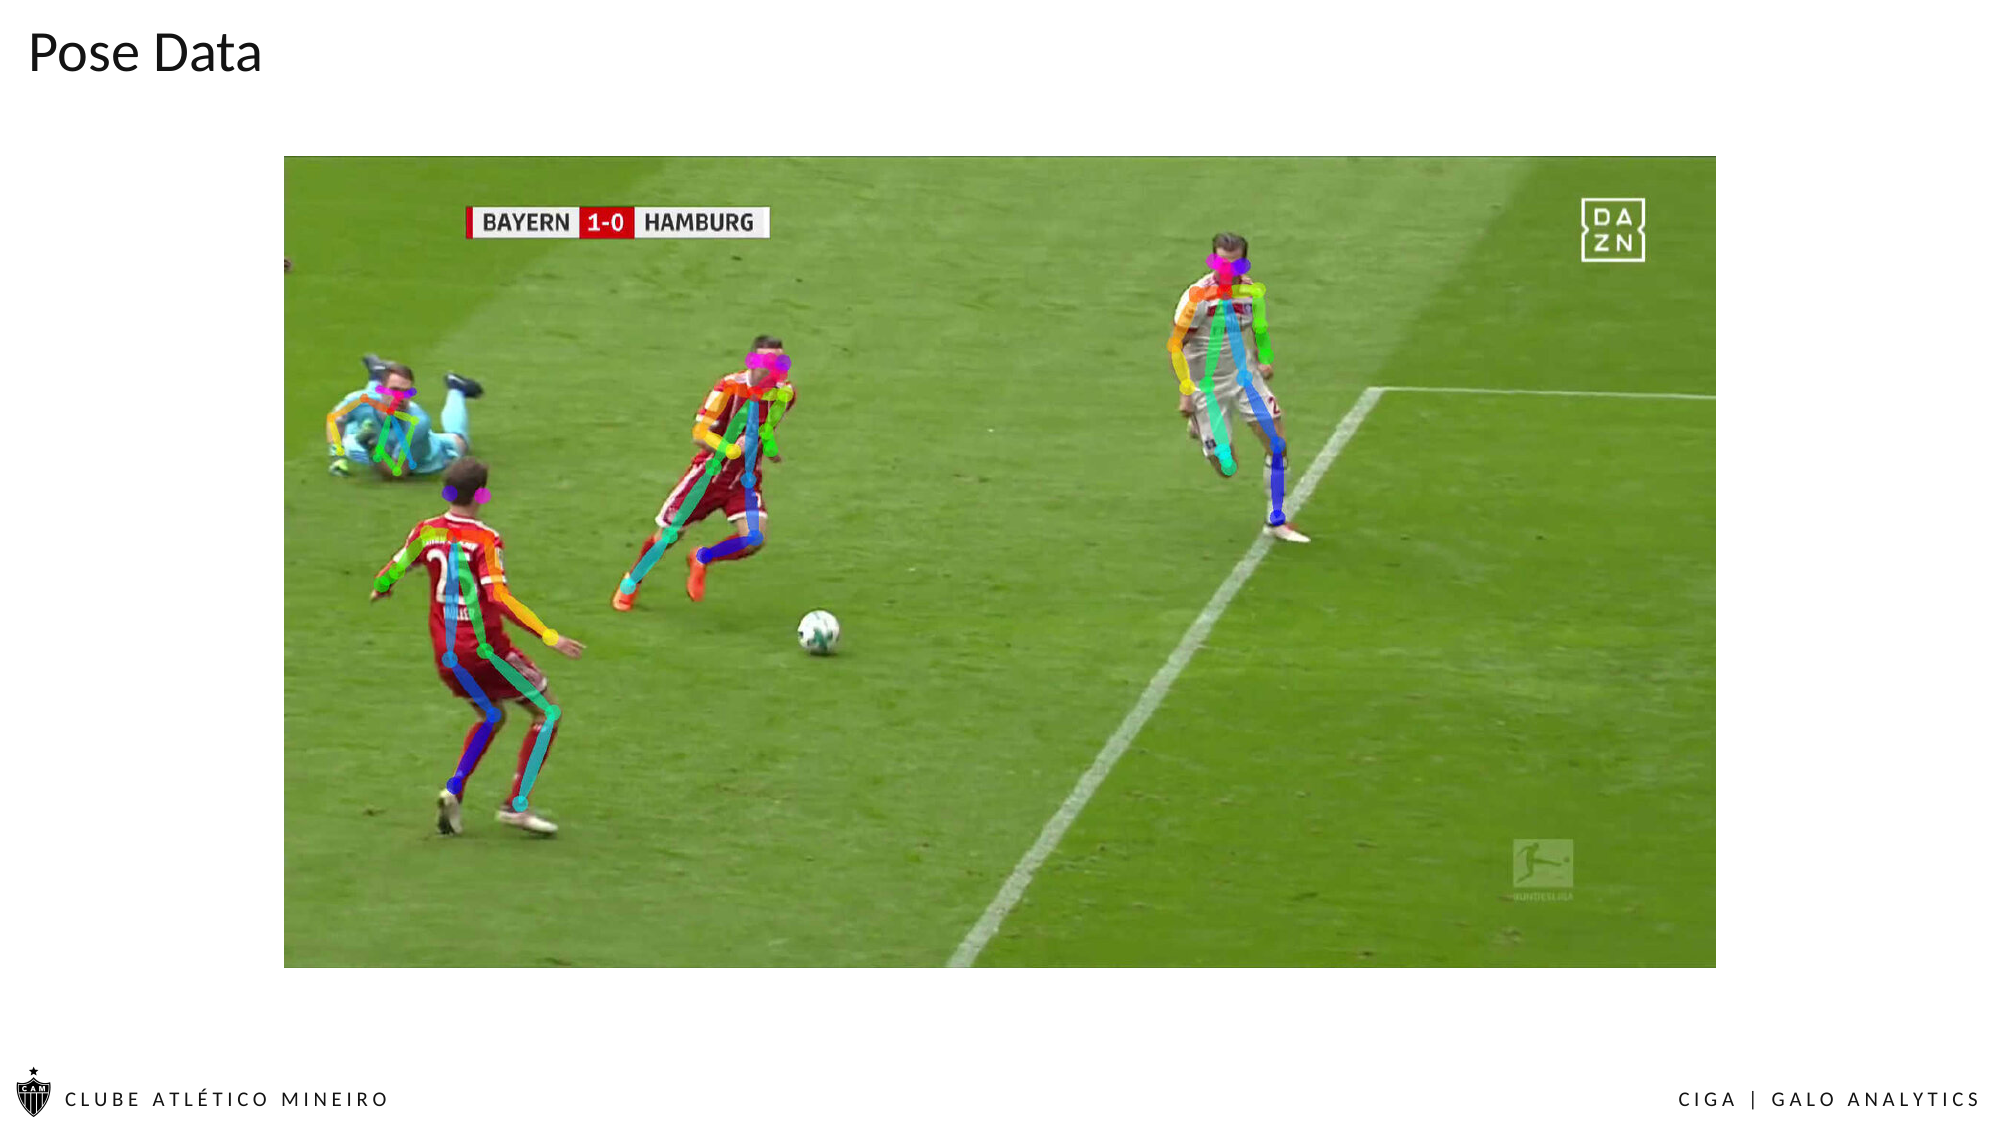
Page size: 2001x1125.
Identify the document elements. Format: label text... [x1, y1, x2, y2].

picture [284, 156, 1716, 969]
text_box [6, 1065, 1994, 1120]
text_box Pose Data [13, 6, 2000, 91]
